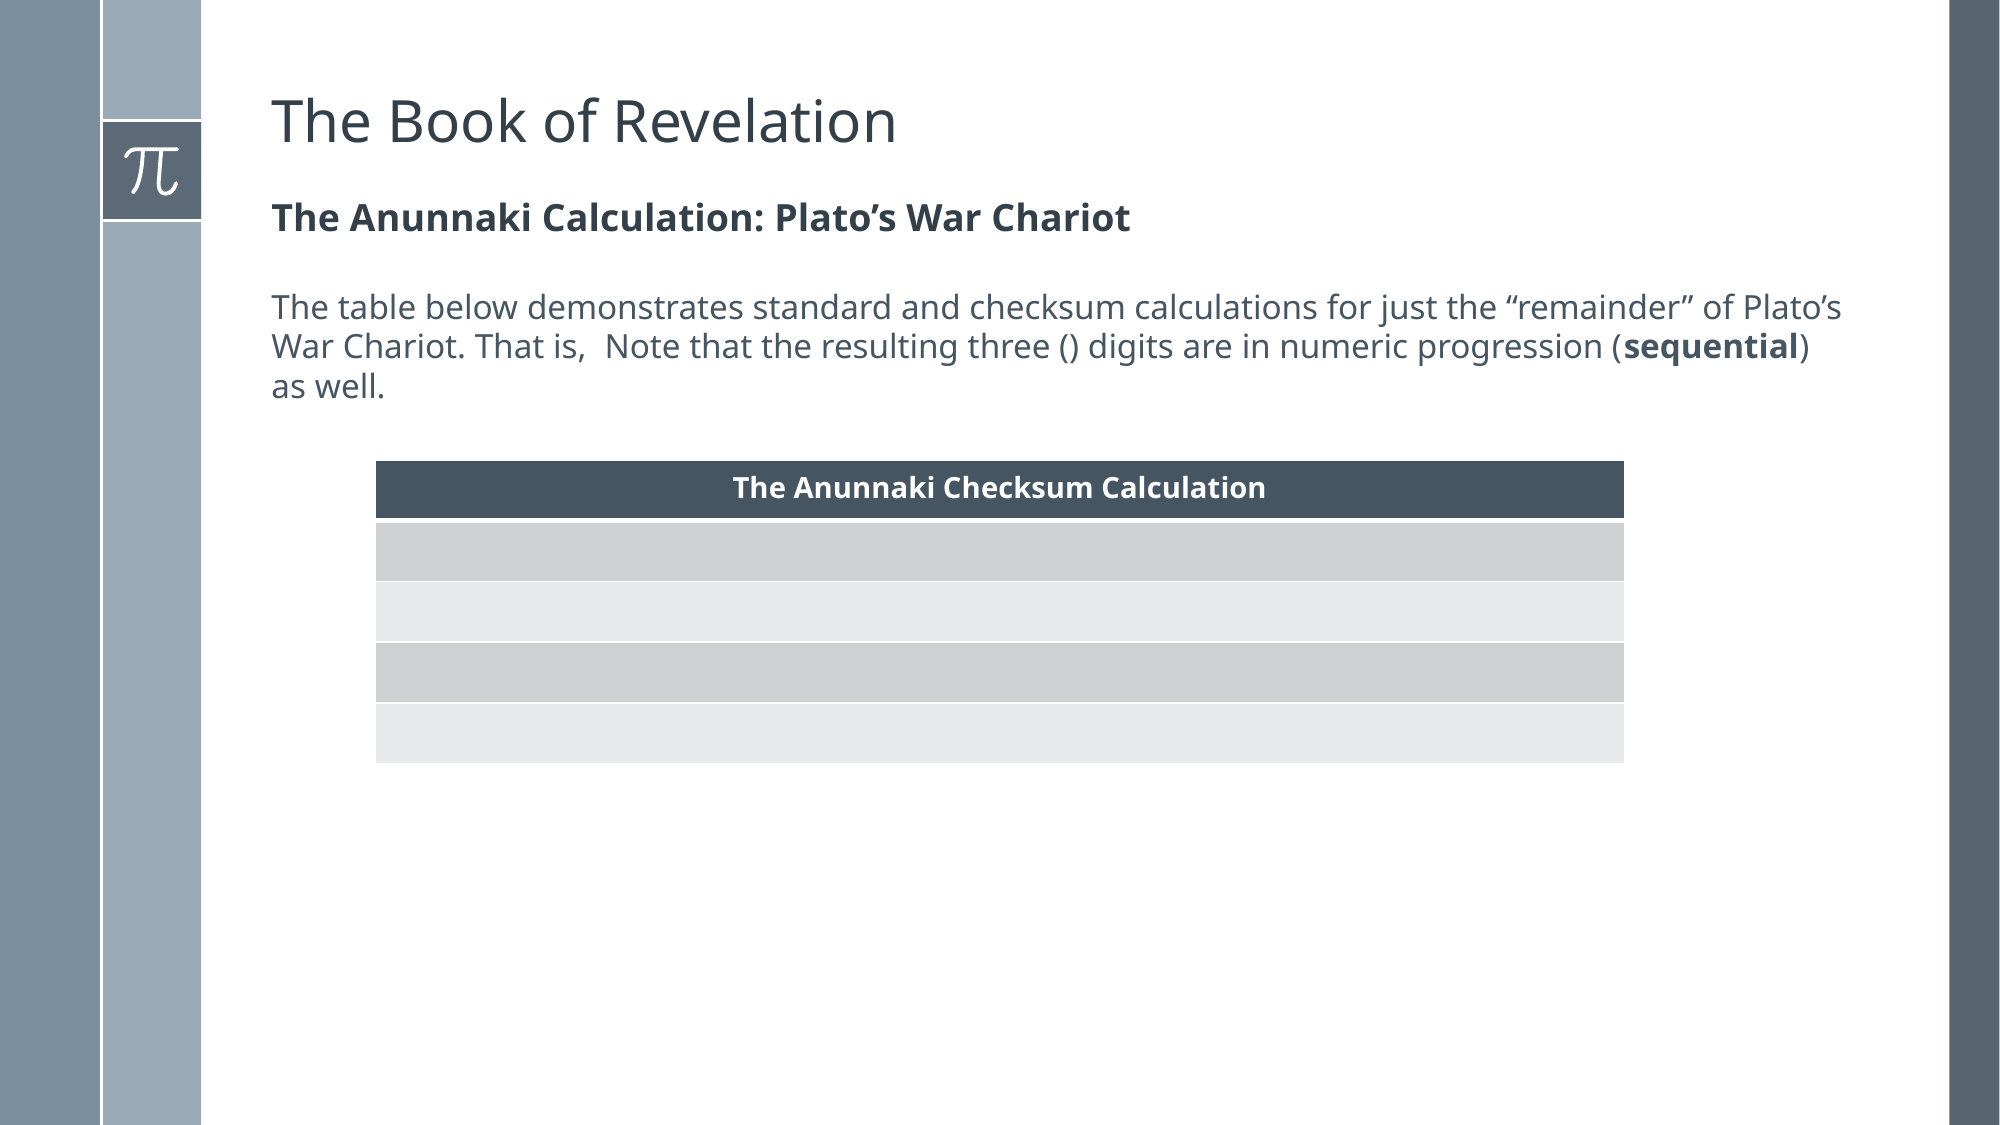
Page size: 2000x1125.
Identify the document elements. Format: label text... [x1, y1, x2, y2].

title The Book of Revelation [256, 96, 1862, 162]
text_box The Anunnaki Calculation: Plato’s War Chariot [256, 162, 1862, 247]
